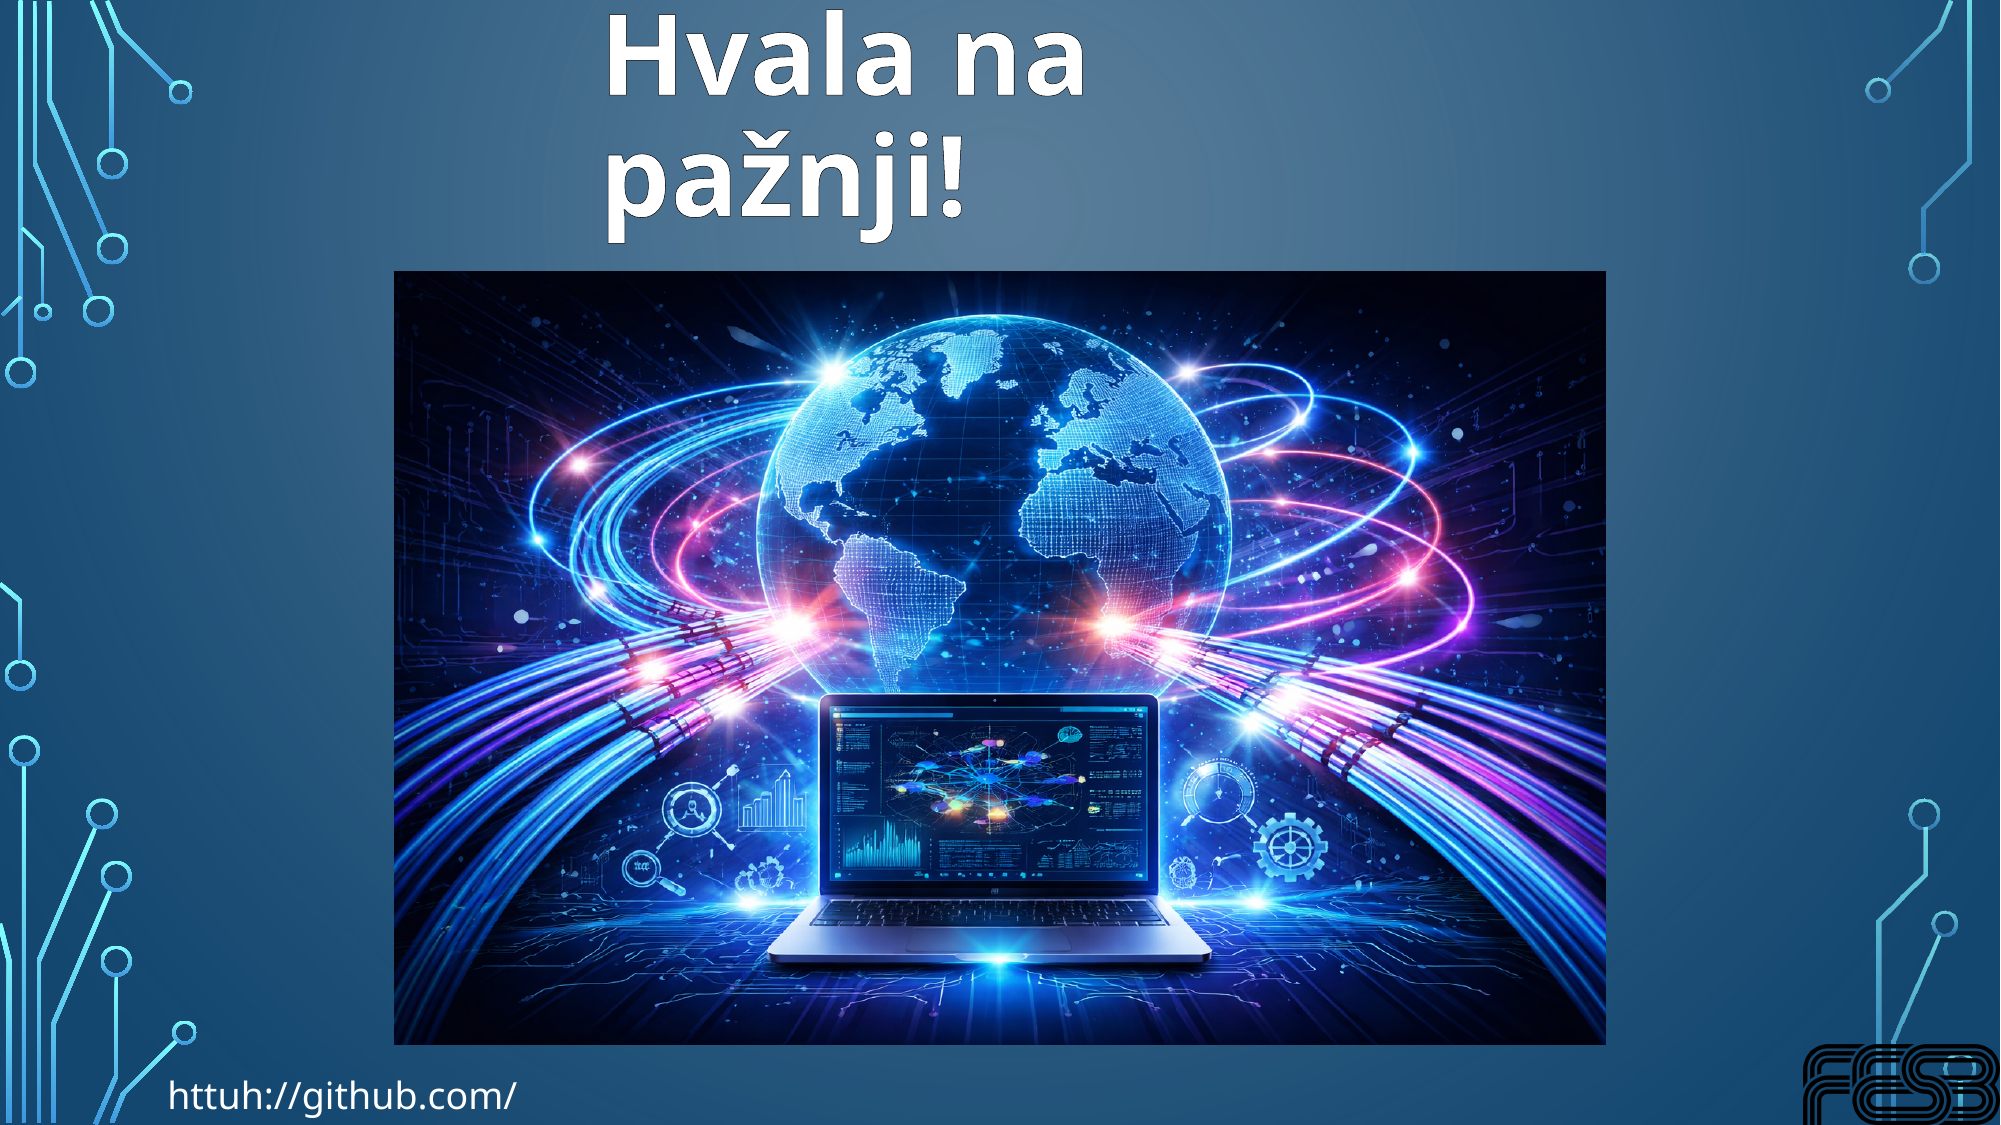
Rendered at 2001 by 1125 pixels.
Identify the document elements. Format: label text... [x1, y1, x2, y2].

picture [1802, 1044, 2000, 1125]
title Hvala na pažnji! [584, 126, 1416, 249]
picture [393, 271, 1607, 1045]
text_box httuh://github.com/gperkovic [152, 1064, 636, 1125]
